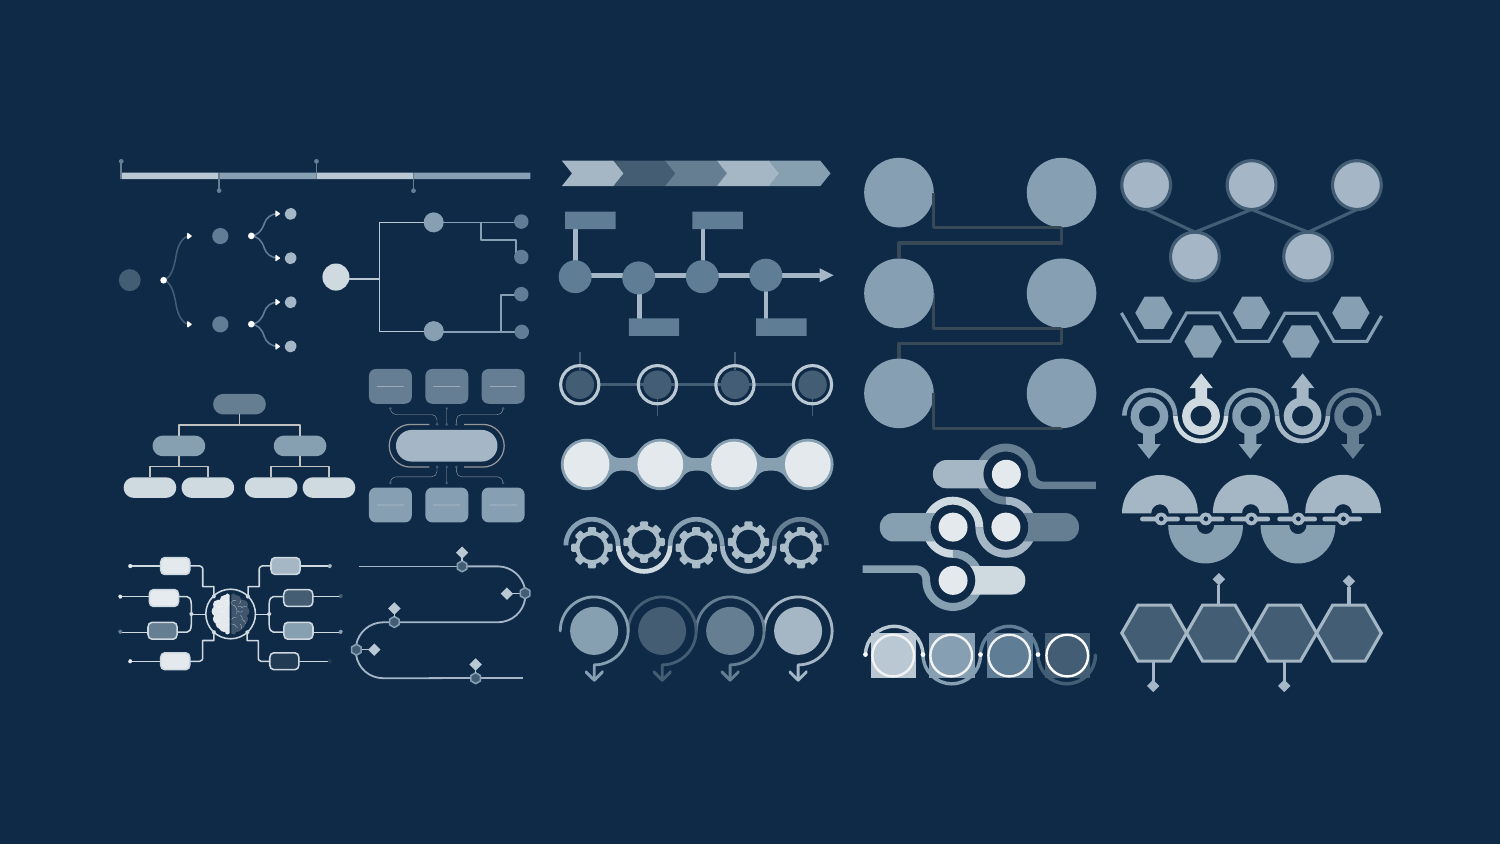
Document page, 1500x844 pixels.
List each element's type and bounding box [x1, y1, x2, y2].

text_box [862, 625, 1096, 684]
text_box [1121, 160, 1382, 282]
text_box [118, 207, 298, 353]
text_box [561, 160, 831, 187]
text_box [1121, 474, 1382, 564]
text_box [558, 438, 834, 491]
text_box [558, 595, 834, 682]
text_box [117, 557, 343, 670]
text_box [123, 393, 356, 499]
text_box [560, 351, 832, 417]
text_box [1121, 373, 1382, 460]
text_box [863, 157, 1097, 429]
text_box [862, 443, 1096, 612]
text_box [1121, 296, 1382, 358]
text_box [1121, 578, 1382, 687]
text_box [563, 516, 830, 574]
text_box [118, 158, 531, 194]
text_box [322, 212, 530, 342]
text_box [368, 368, 525, 523]
text_box [558, 211, 834, 337]
text_box [351, 552, 531, 685]
